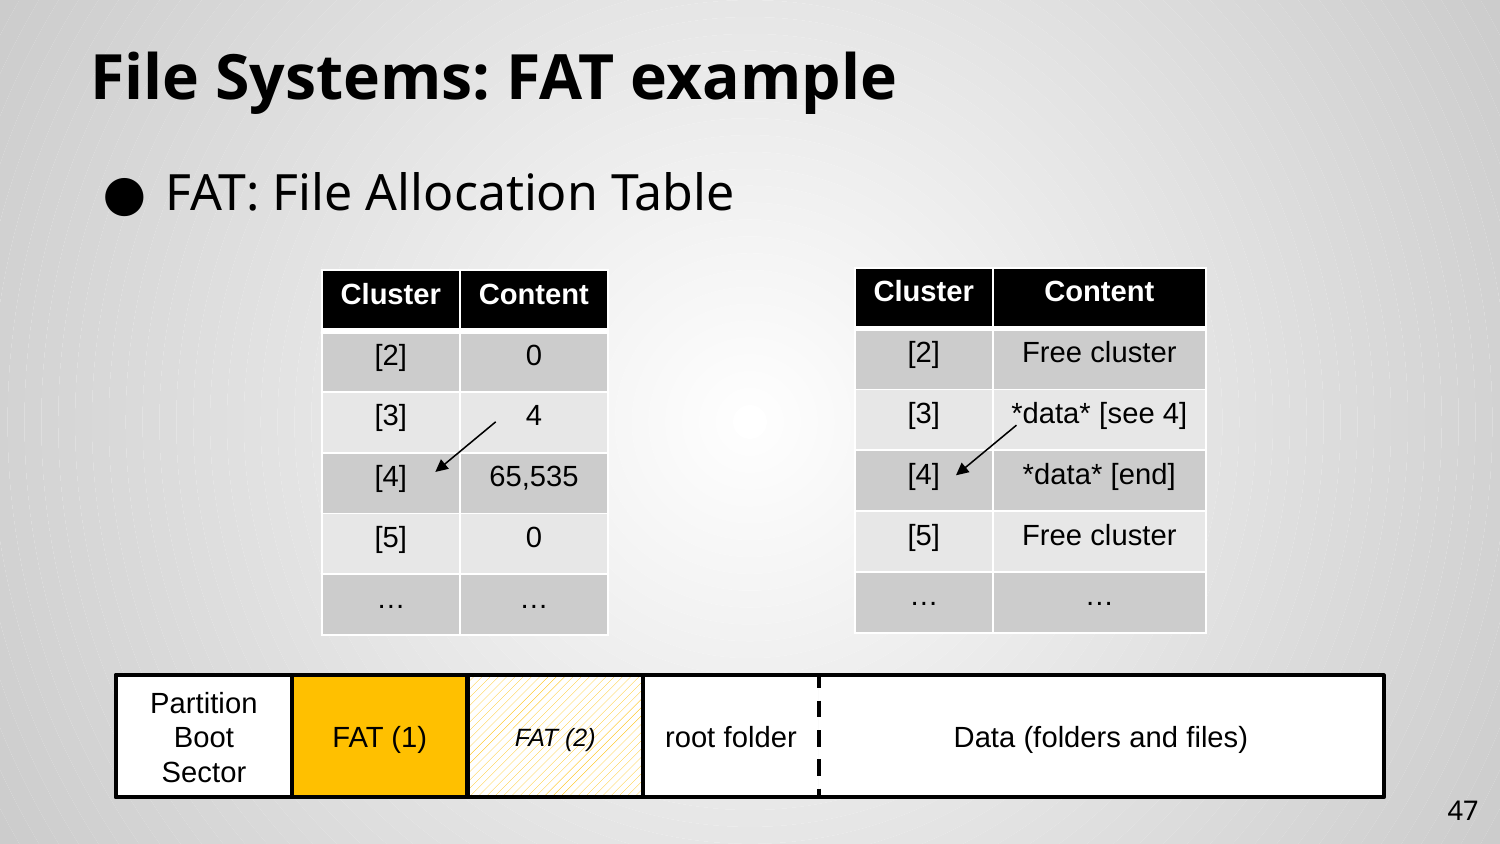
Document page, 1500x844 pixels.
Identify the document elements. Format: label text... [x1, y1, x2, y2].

table_cell Free cluster [994, 512, 1205, 571]
table_cell [3] [856, 390, 992, 449]
table_cell [3] [323, 393, 459, 452]
table_cell [4] [323, 454, 459, 513]
table_cell Free cluster [994, 331, 1205, 389]
table_cell 0 [461, 334, 607, 391]
table_header Content [461, 271, 607, 328]
table_cell … [323, 575, 459, 634]
table_cell 65,535 [461, 454, 607, 513]
table_cell [5] [856, 512, 992, 571]
table_cell … [994, 573, 1205, 632]
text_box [435, 421, 496, 473]
table_cell [5] [323, 514, 459, 573]
title File Systems: FAT example [75, 33, 1425, 128]
table_cell 0 [461, 514, 607, 573]
table_cell [2] [323, 334, 459, 391]
list FAT: File Allocation Table [75, 145, 1425, 808]
table_cell *data* [end] [994, 451, 1205, 510]
slide_number 47 [1403, 779, 1494, 844]
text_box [115, 674, 1384, 798]
table_header Content [994, 269, 1205, 326]
table_cell … [461, 575, 607, 634]
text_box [955, 424, 1017, 476]
table_cell [4] [856, 451, 992, 510]
table_cell *data* [see 4] [994, 390, 1205, 449]
table_cell … [856, 573, 992, 632]
table_cell [2] [856, 331, 992, 389]
table_header Cluster [323, 271, 459, 328]
table_header Cluster [856, 269, 992, 326]
table_cell 4 [461, 393, 607, 452]
